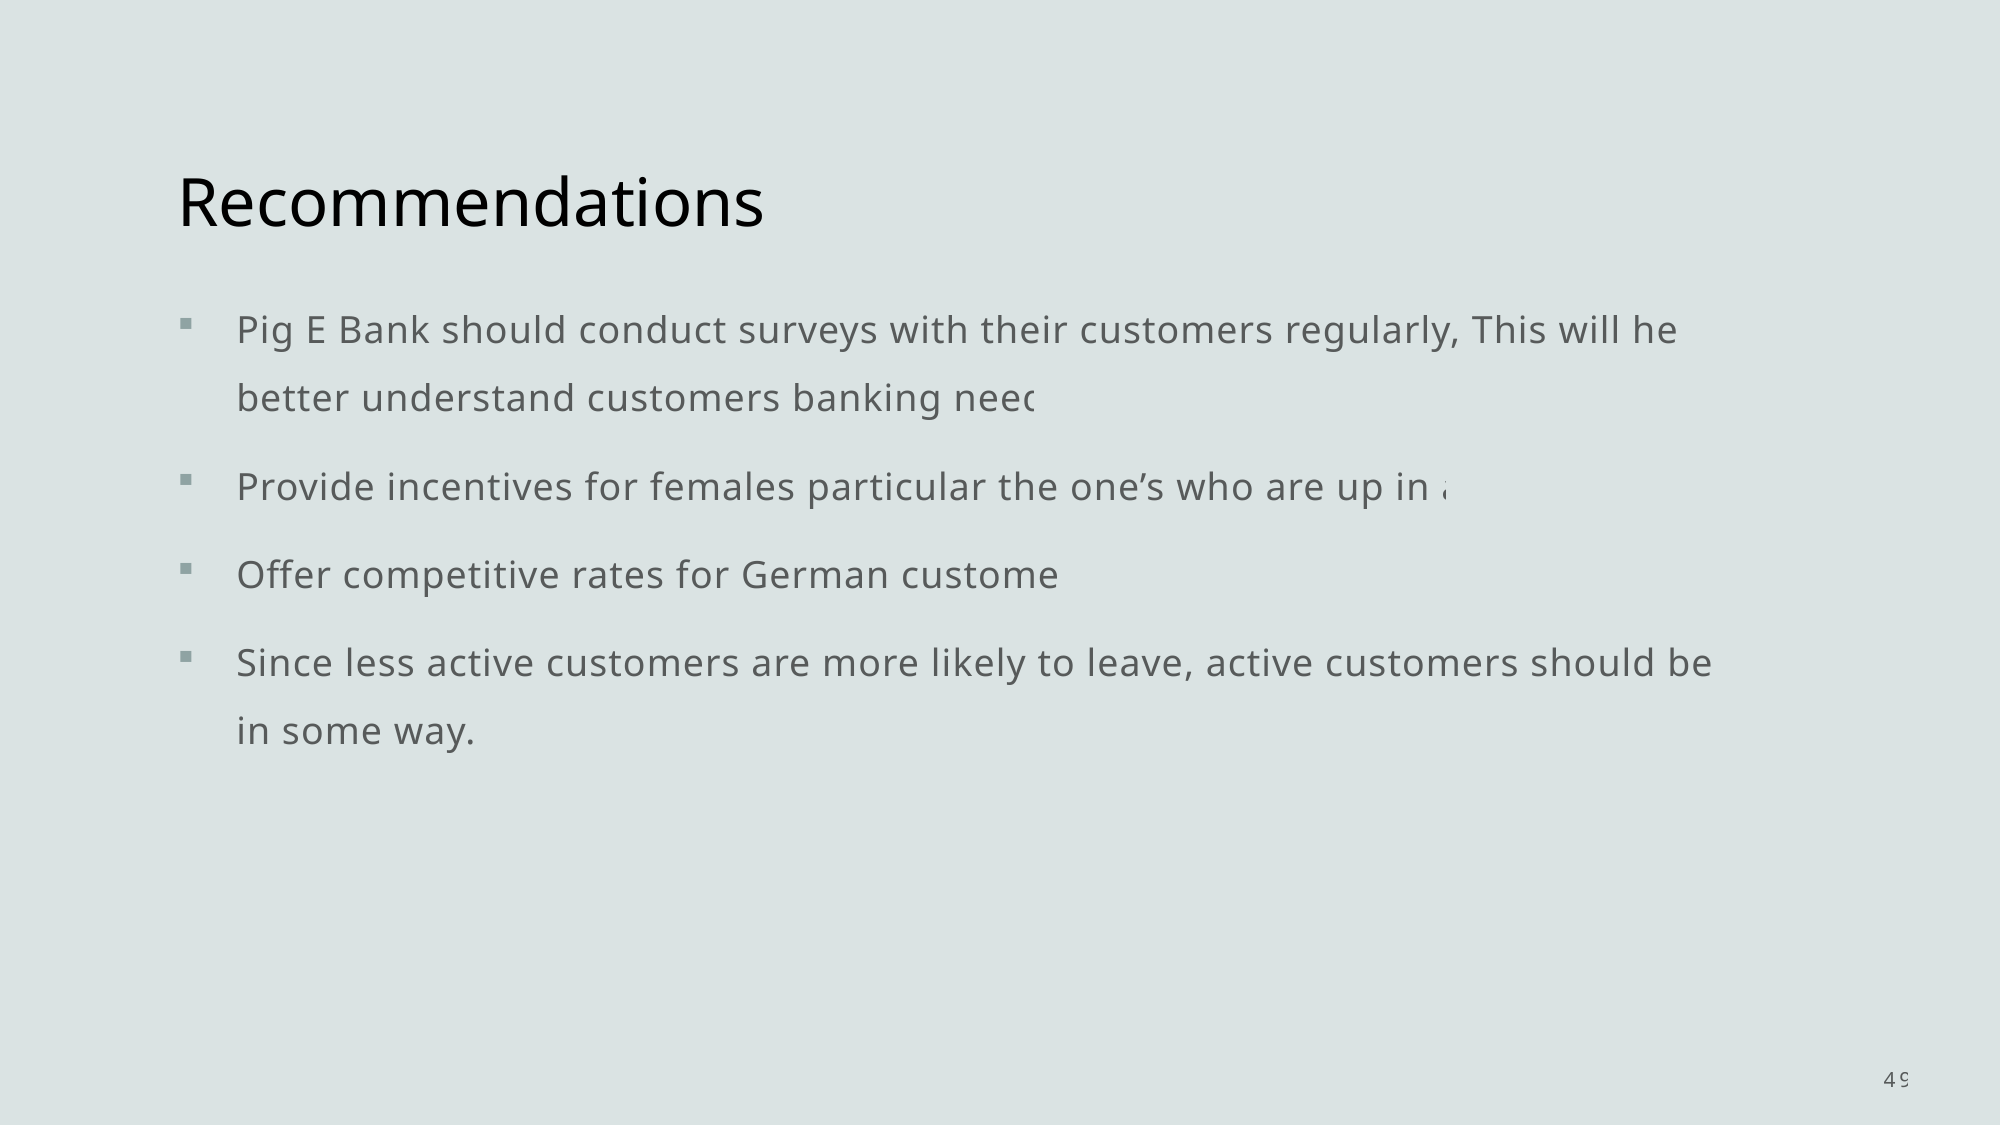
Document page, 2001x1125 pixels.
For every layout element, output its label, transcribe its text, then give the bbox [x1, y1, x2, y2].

list Pig E Bank should conduct surveys with their customers regularly, This will help to better understand customers banking needs. Provide incentives for females particular the one’s who are up in age. Offer competitive rates for German customers. Since less active customers are more likely to leave, active customers should benefit in some way. [162, 276, 1838, 940]
title Recommendations [162, 64, 1838, 248]
slide_number 49 [1637, 1042, 1927, 1119]
